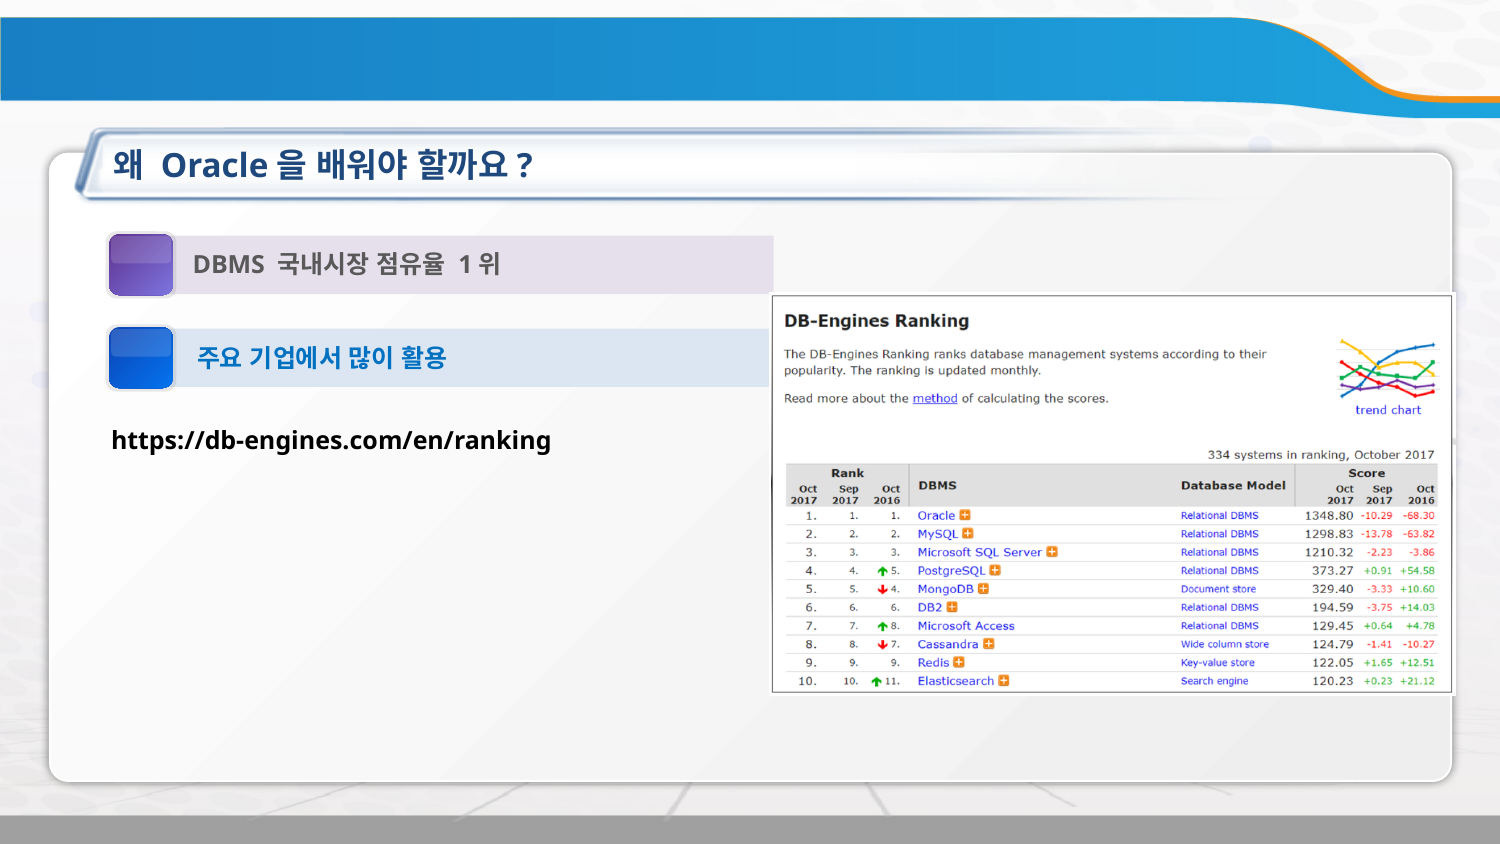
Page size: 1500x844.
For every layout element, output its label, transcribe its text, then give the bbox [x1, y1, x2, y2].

picture [0, 0, 1500, 844]
text_box 1-2. Oracle 설치하기 [29, 0, 1175, 103]
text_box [49, 126, 1452, 782]
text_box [105, 324, 763, 392]
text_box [105, 230, 774, 299]
